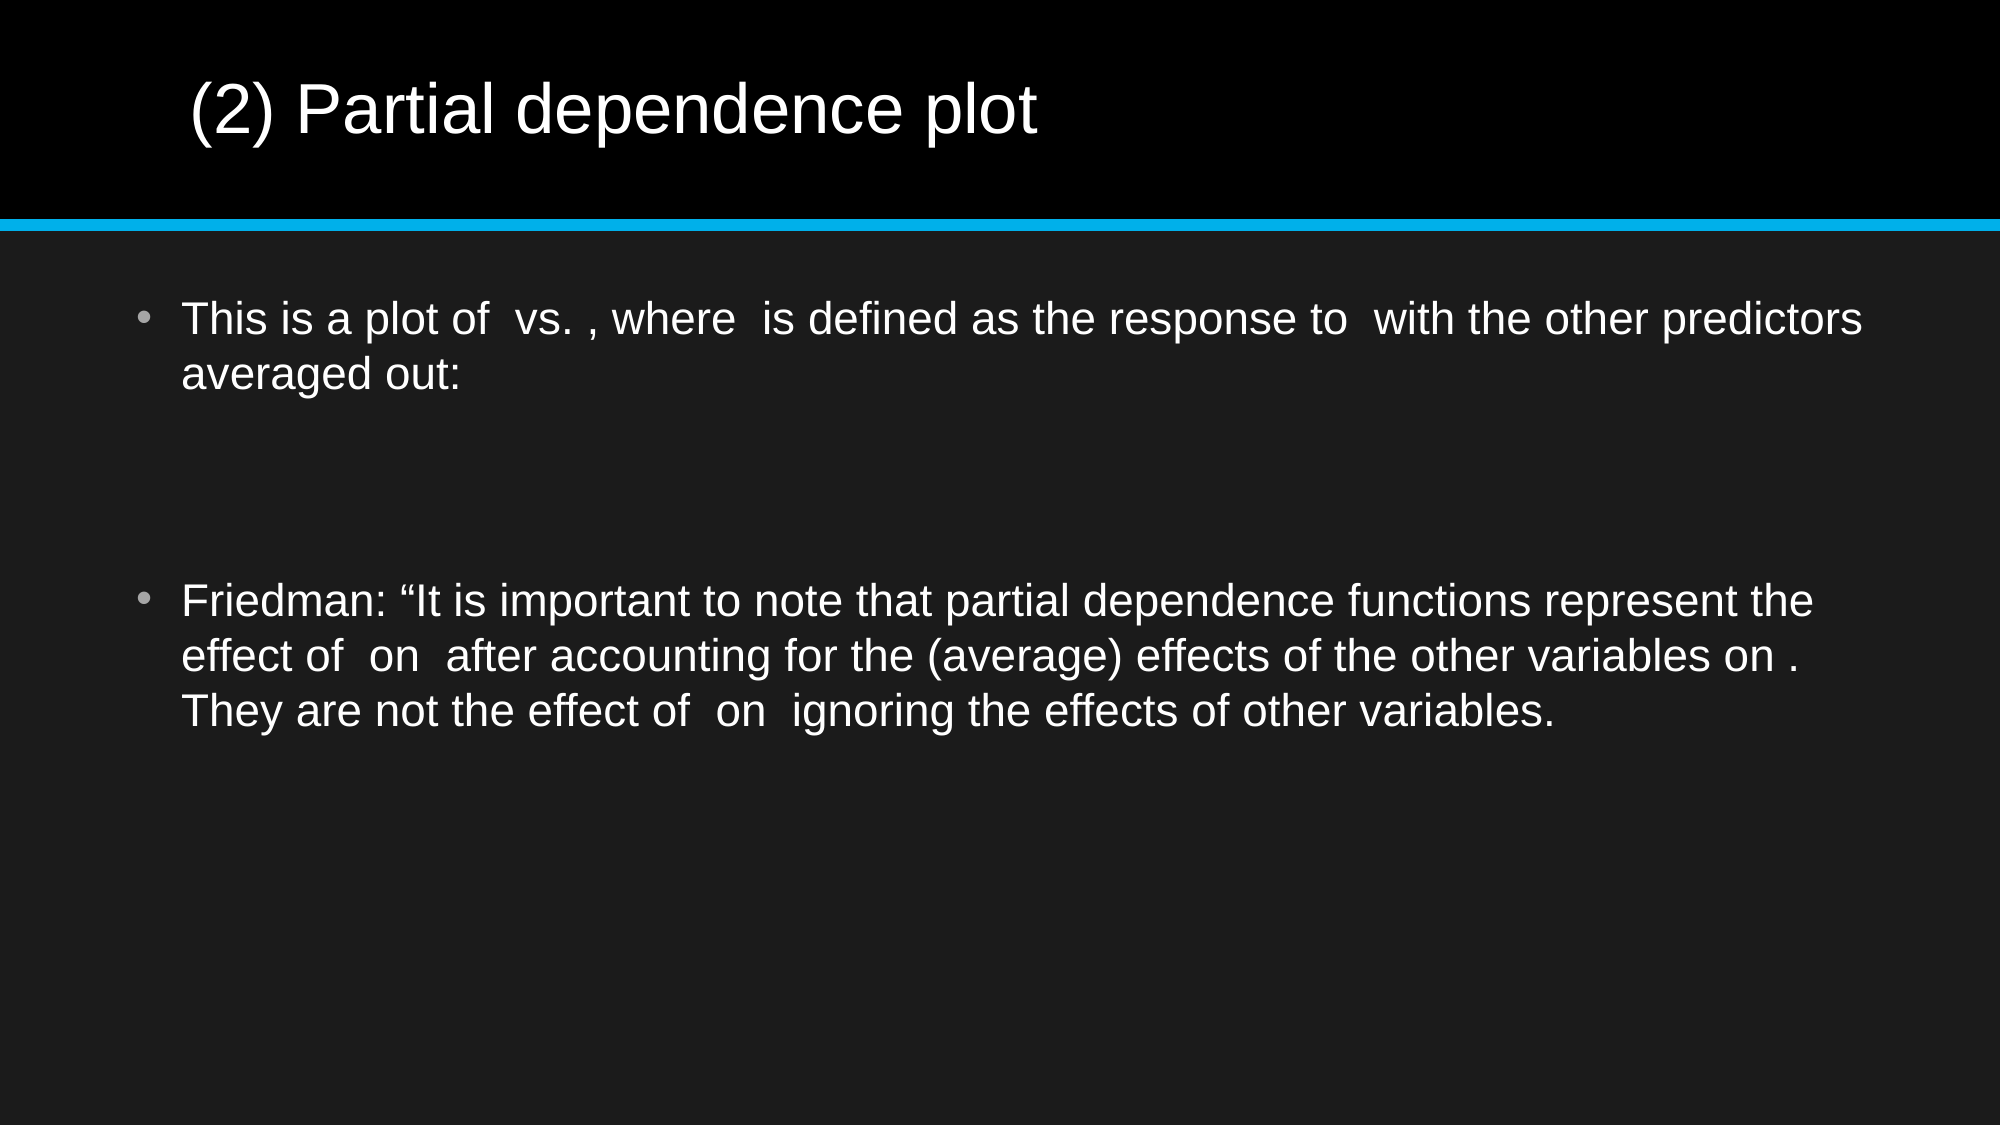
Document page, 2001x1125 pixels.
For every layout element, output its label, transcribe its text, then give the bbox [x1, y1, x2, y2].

title (2) Partial dependence plot [174, 20, 1825, 201]
